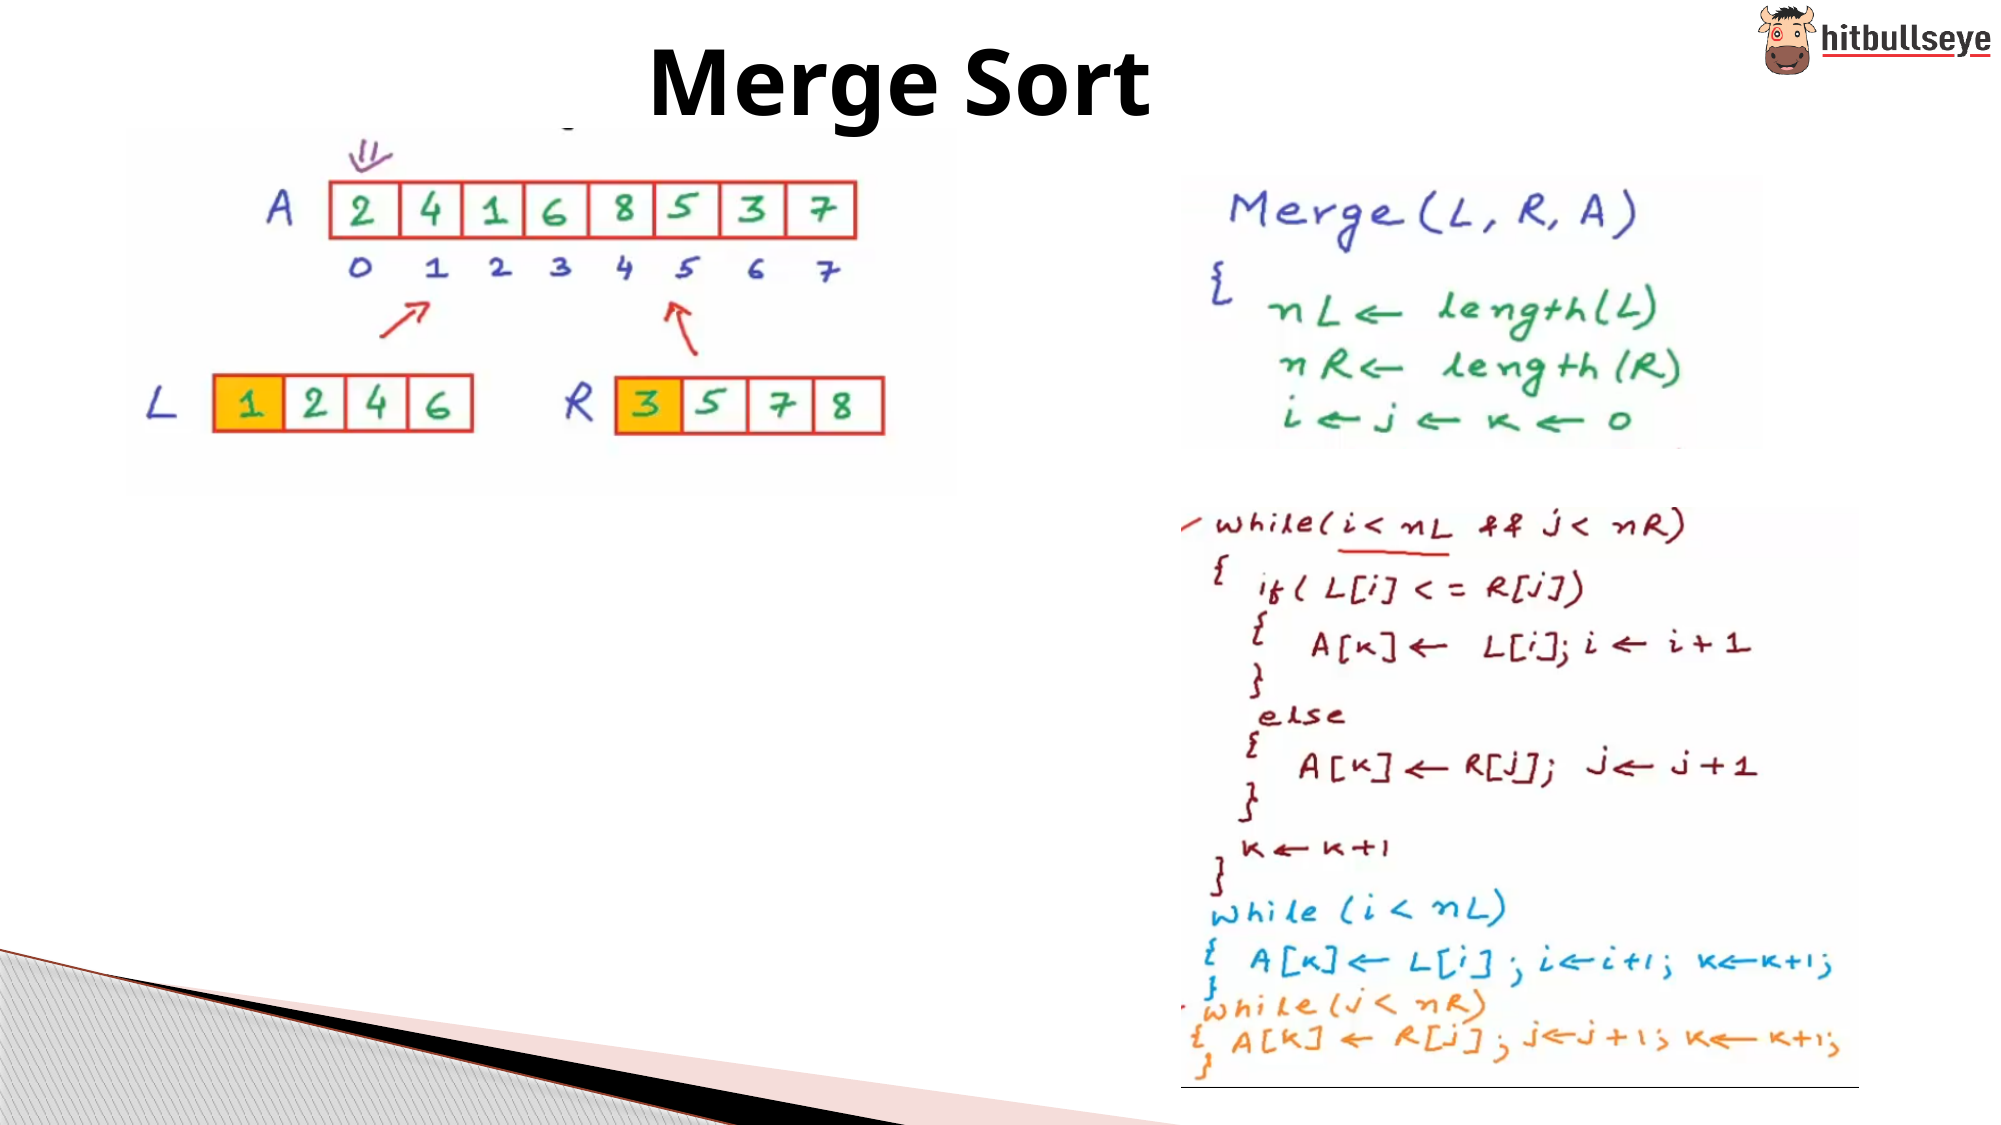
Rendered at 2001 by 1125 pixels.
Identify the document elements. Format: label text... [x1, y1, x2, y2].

picture [1181, 175, 1763, 449]
title Merge Sort [631, 0, 1369, 159]
picture [125, 128, 957, 496]
picture [1181, 507, 1859, 1088]
picture [1748, 0, 2000, 81]
